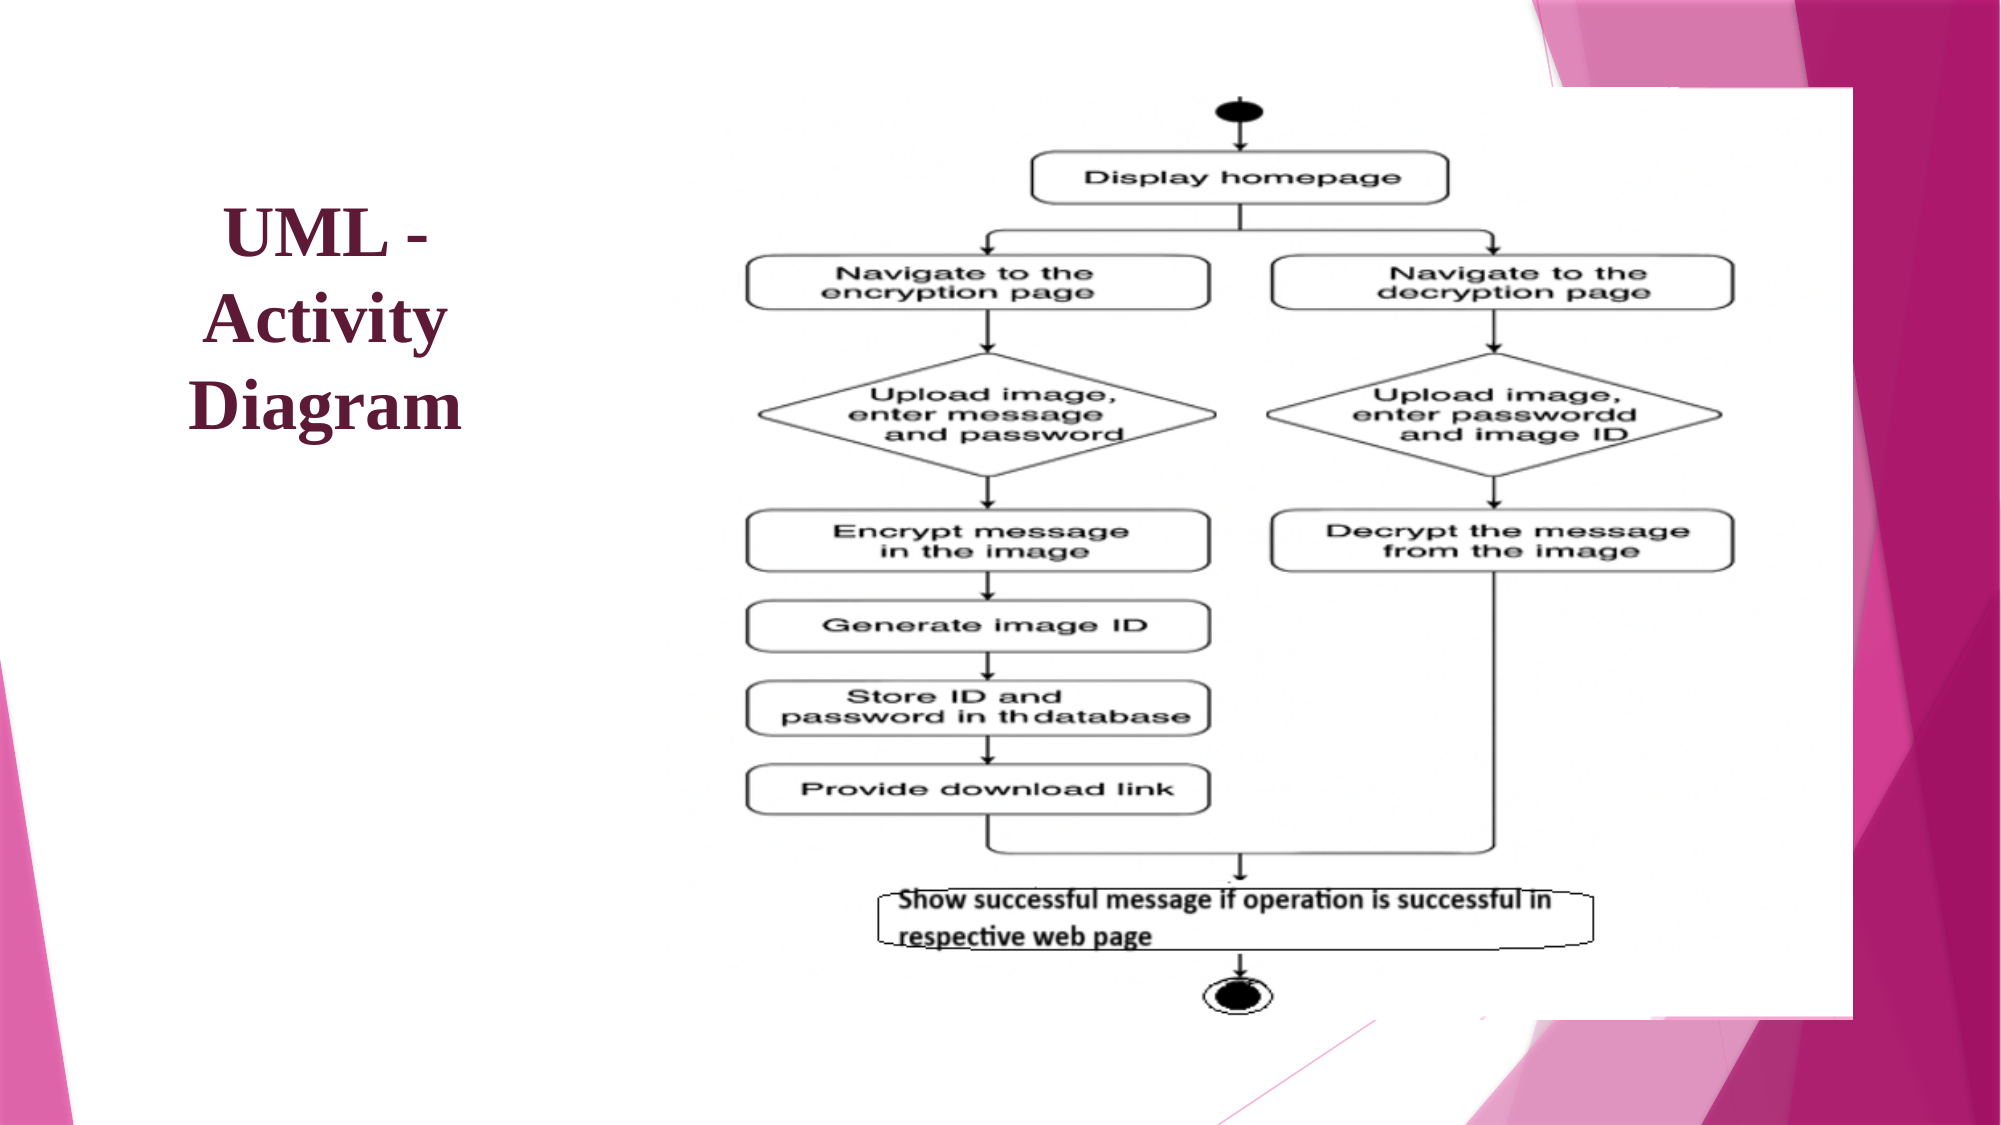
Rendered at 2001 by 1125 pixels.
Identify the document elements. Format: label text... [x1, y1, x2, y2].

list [632, 86, 1853, 1020]
title UML - Activity Diagram [119, 176, 533, 454]
